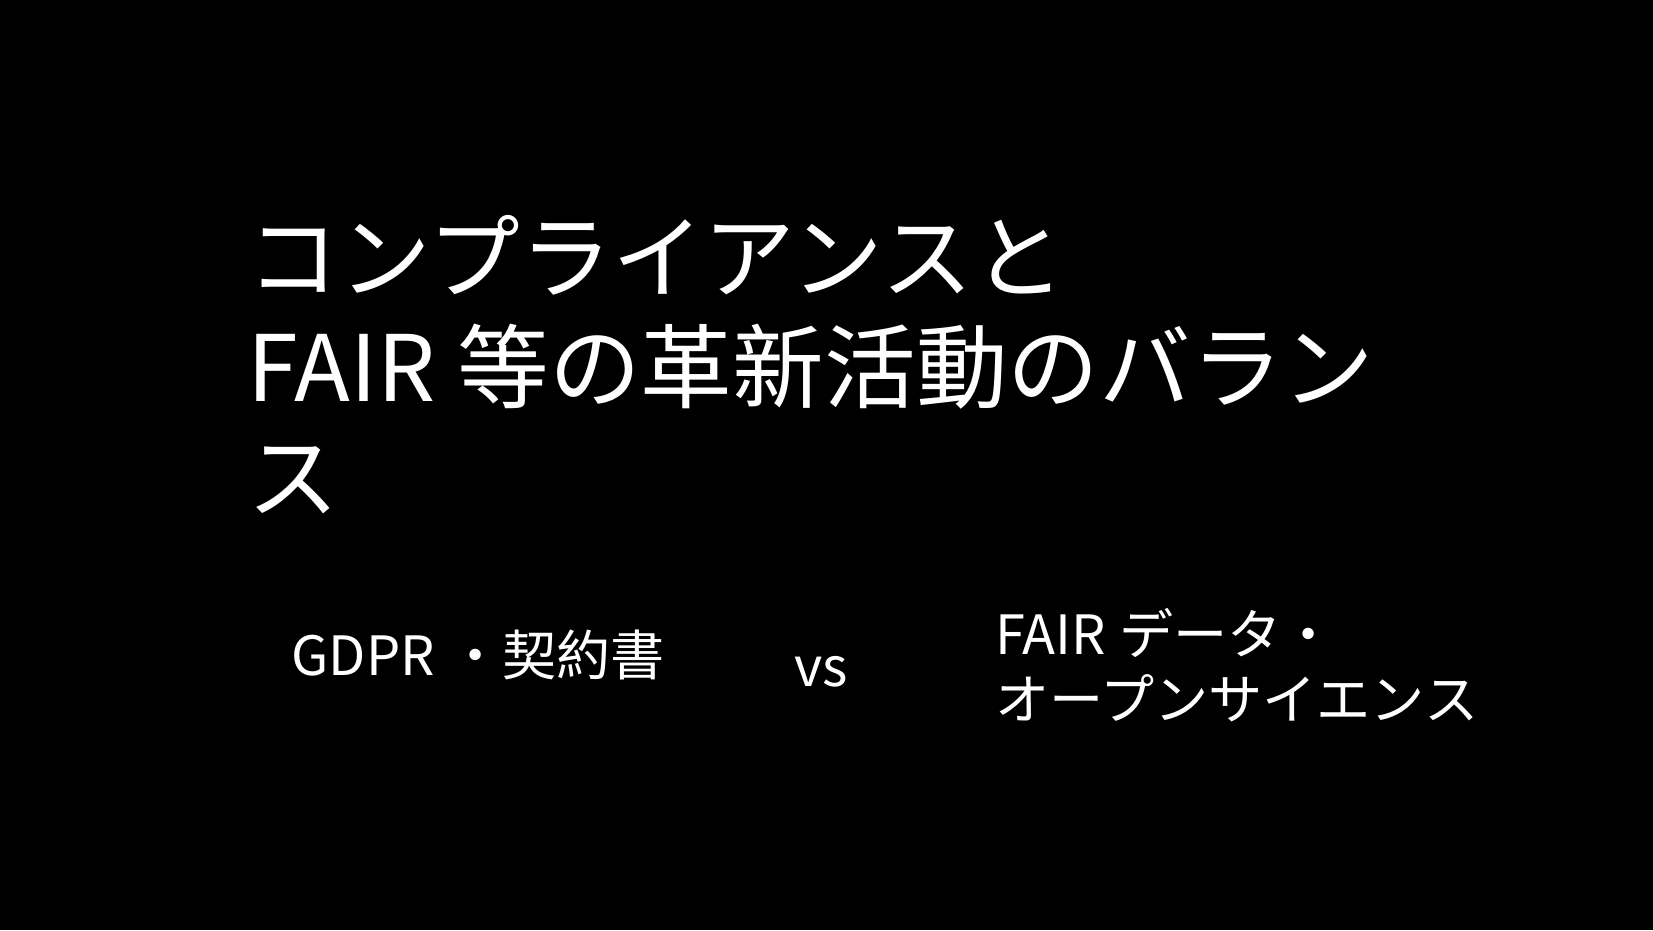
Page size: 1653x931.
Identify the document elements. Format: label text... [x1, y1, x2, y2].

title コンプライアンスと FAIR等の革新活動のバランス [233, 229, 1471, 501]
text_box FAIRデータ・ オープンサイエンス [980, 587, 1518, 744]
text_box vs [780, 587, 896, 744]
text_box GDPR・契約書 [276, 576, 751, 733]
